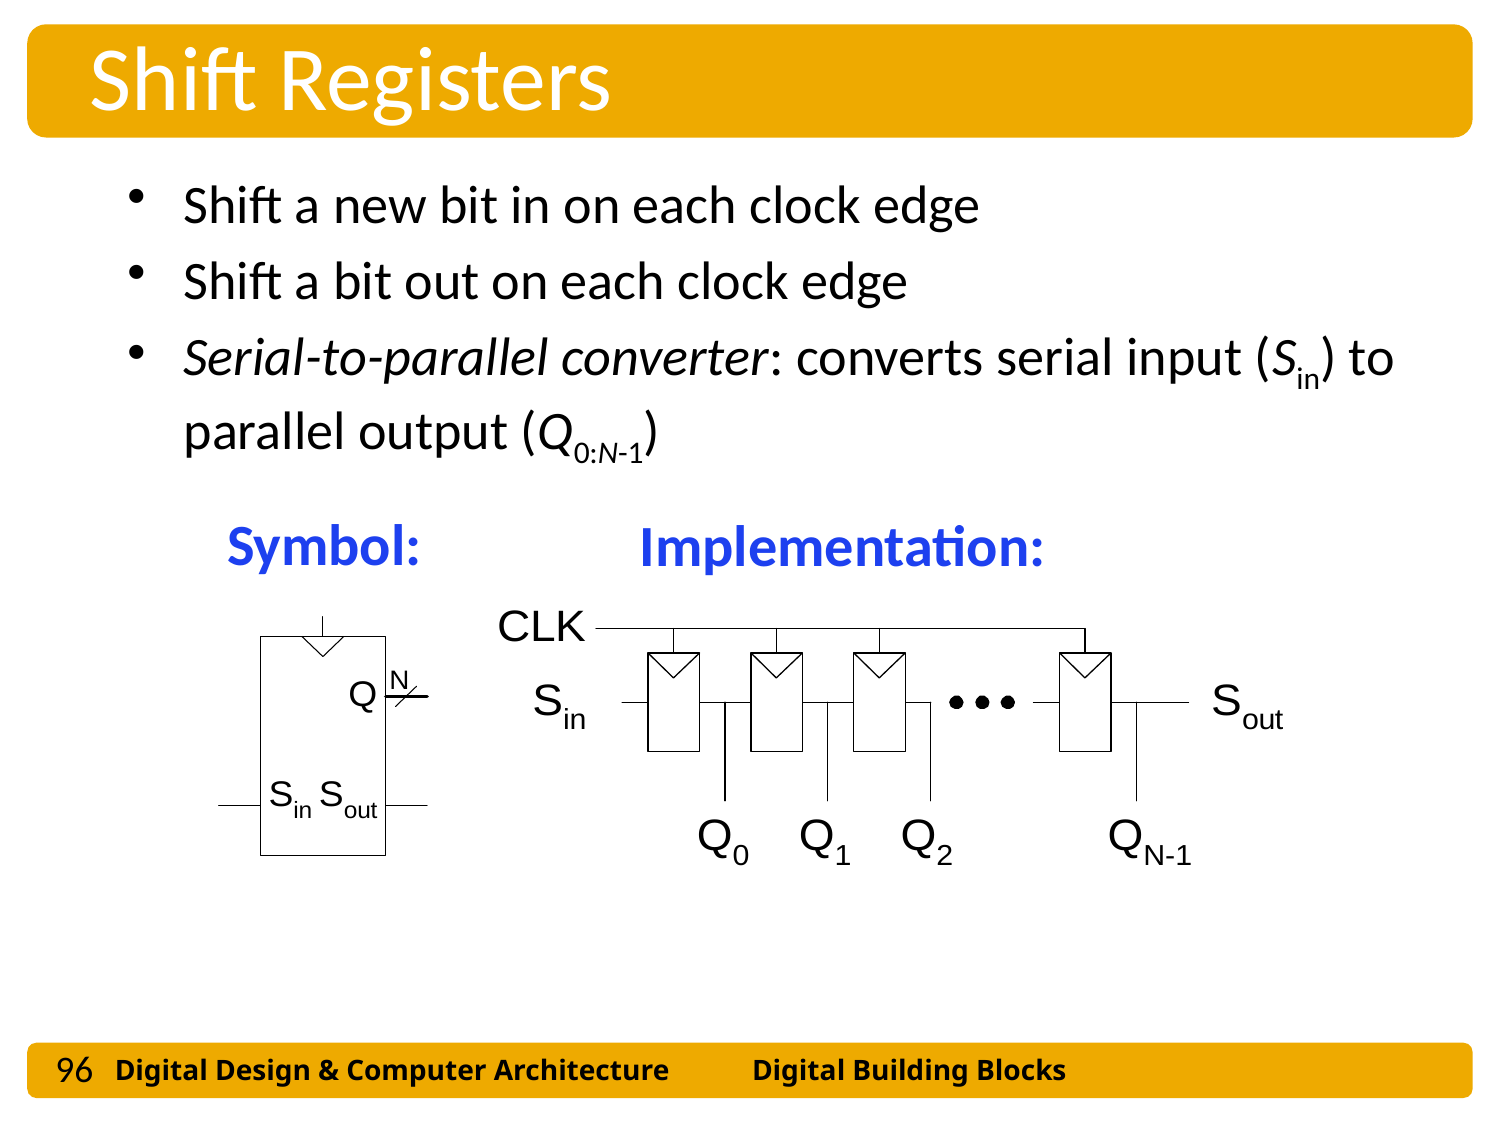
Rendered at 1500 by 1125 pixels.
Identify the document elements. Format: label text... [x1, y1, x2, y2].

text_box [212, 610, 436, 862]
text_box Symbol: [212, 500, 525, 585]
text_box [461, 572, 1325, 893]
text_box Shift Registers [75, 11, 1463, 136]
slide_number 96 [40, 1037, 164, 1096]
text_box Shift a new bit in on each clock edge Shift a bit out on each clock edge Serial-to-parallel converter: converts serial input (Sin) to parallel output (Q0:N-1) [112, 162, 1438, 1013]
